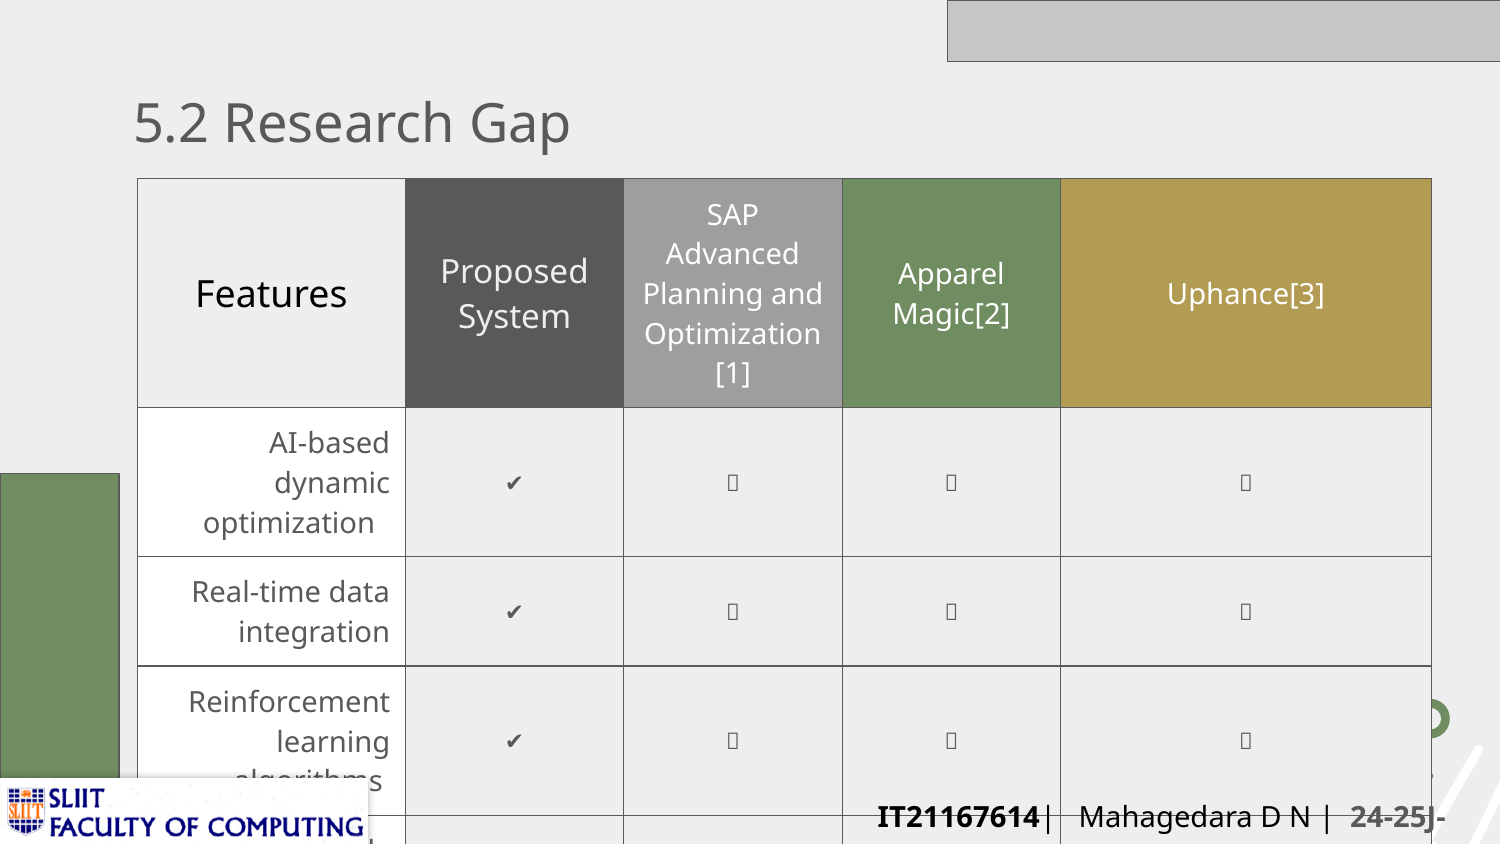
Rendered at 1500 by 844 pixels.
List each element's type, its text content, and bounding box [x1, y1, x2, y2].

table_cell ❌ [843, 667, 1060, 776]
table_cell ❌ [1061, 408, 1431, 556]
table_header Proposed System [406, 179, 623, 407]
table_header Uphance[3] [1061, 179, 1431, 407]
table_cell ✔️ [406, 667, 623, 776]
table_cell ❌ [624, 667, 842, 776]
table_cell ❌ [624, 408, 842, 556]
table_header Features [138, 179, 405, 407]
table_cell ✔️ [406, 557, 623, 665]
table_cell ❌ [1061, 557, 1431, 665]
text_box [0, 777, 1500, 844]
table_cell ❌ [1061, 667, 1431, 776]
table_cell ❌ [843, 408, 1060, 556]
table_cell Real-time data integration [138, 557, 405, 665]
table_cell Reinforcement learning algorithms [138, 667, 405, 776]
table_header Apparel Magic[2] [843, 179, 1060, 407]
table_header SAP Advanced Planning and Optimization [1] [624, 179, 842, 407]
table_cell ❌ [843, 557, 1060, 665]
table_cell ❌ [624, 557, 842, 665]
table_cell ✔️ [406, 408, 623, 556]
title 5.2 Research Gap [118, 73, 1382, 167]
table_cell AI-based dynamic optimization [138, 408, 405, 556]
